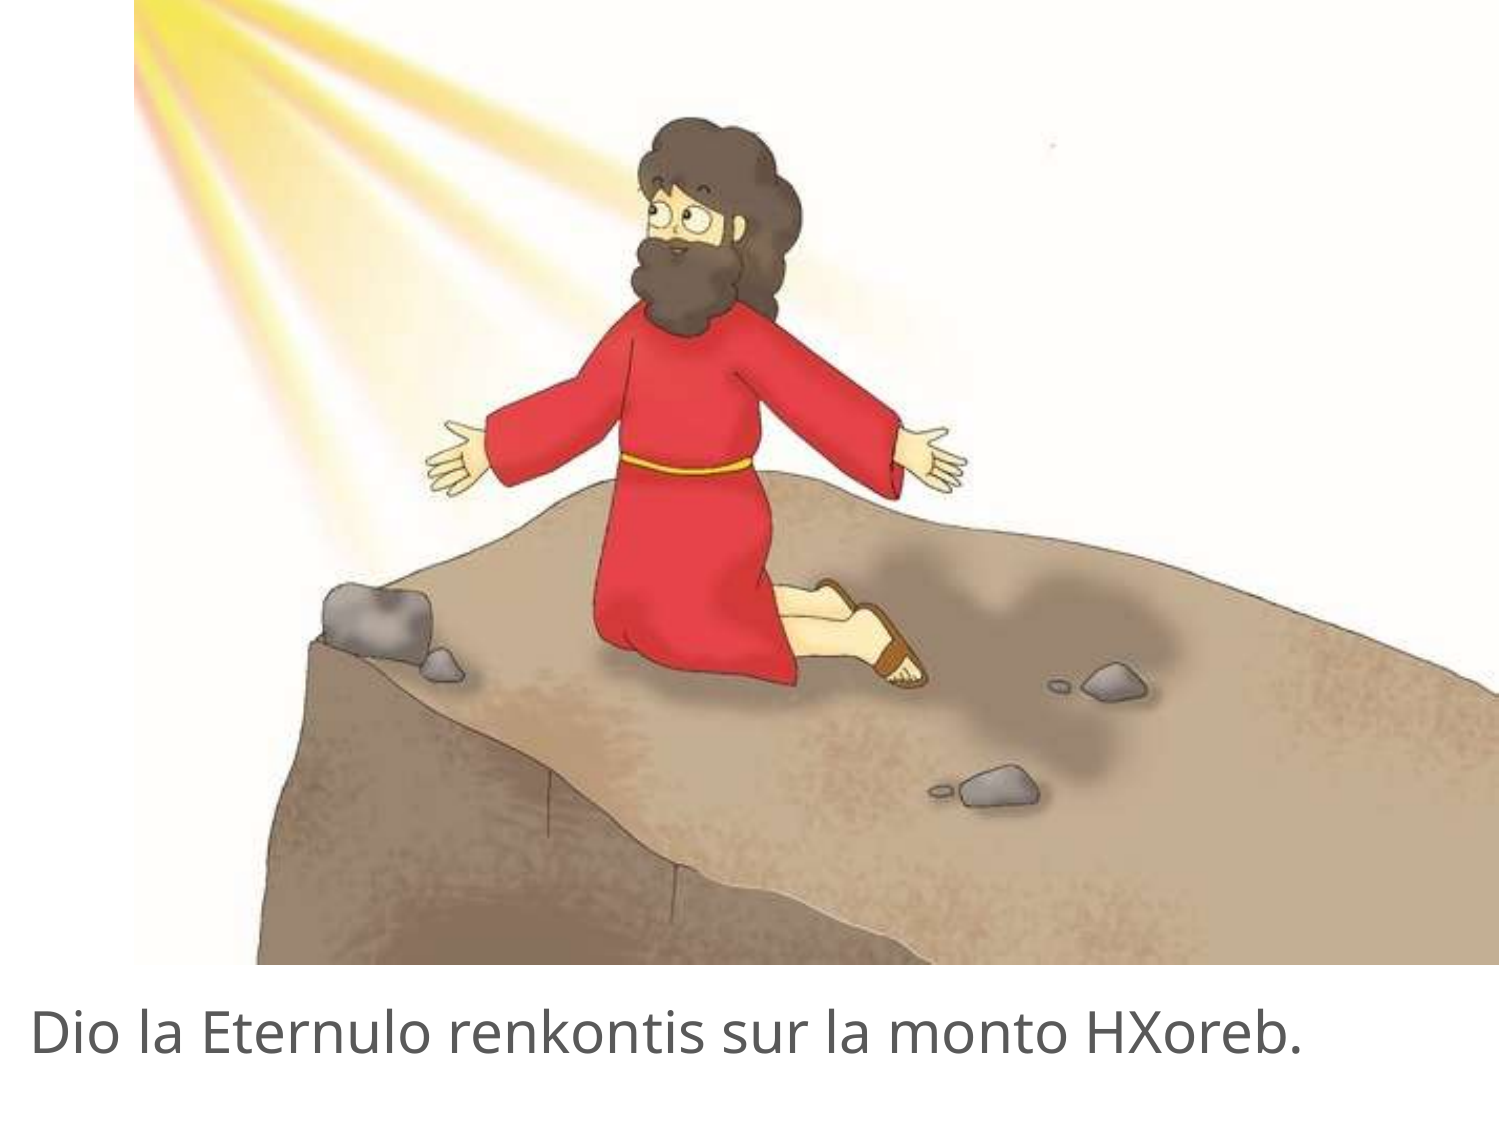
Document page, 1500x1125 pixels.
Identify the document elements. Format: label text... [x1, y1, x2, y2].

text_box Dio la Eternulo renkontis sur la monto HXoreb. [14, 987, 1500, 1073]
picture [133, 0, 1499, 965]
